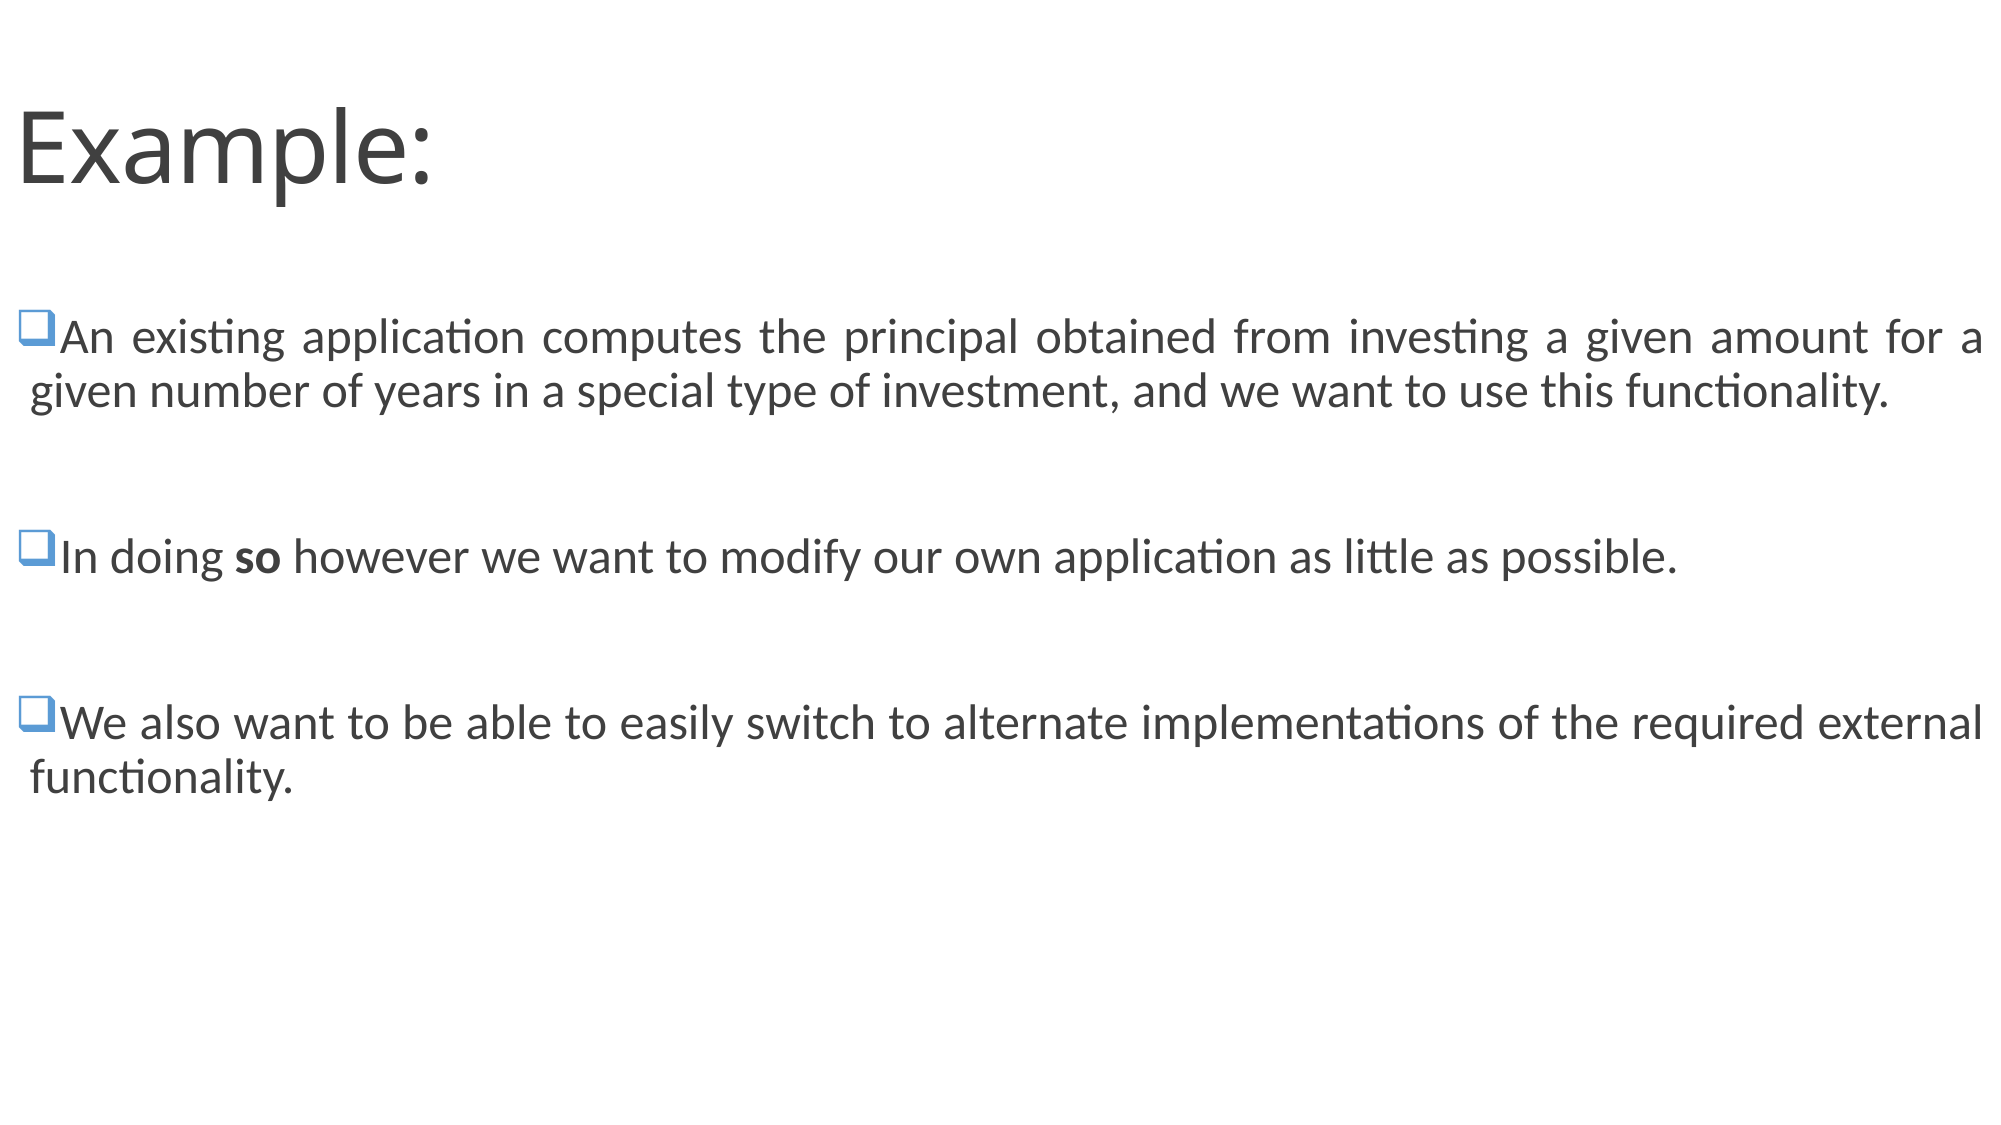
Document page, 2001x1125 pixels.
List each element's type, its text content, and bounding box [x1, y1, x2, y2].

text_box An existing application computes the principal obtained from investing a given amount for a given number of years in a special type of investment, and we want to use this functionality. In doing so however we want to modify our own application as little as possible. We also want to be able to easily switch to alternate implementations of the required external functionality. [0, 302, 2000, 963]
text_box Example: [0, 94, 2000, 192]
